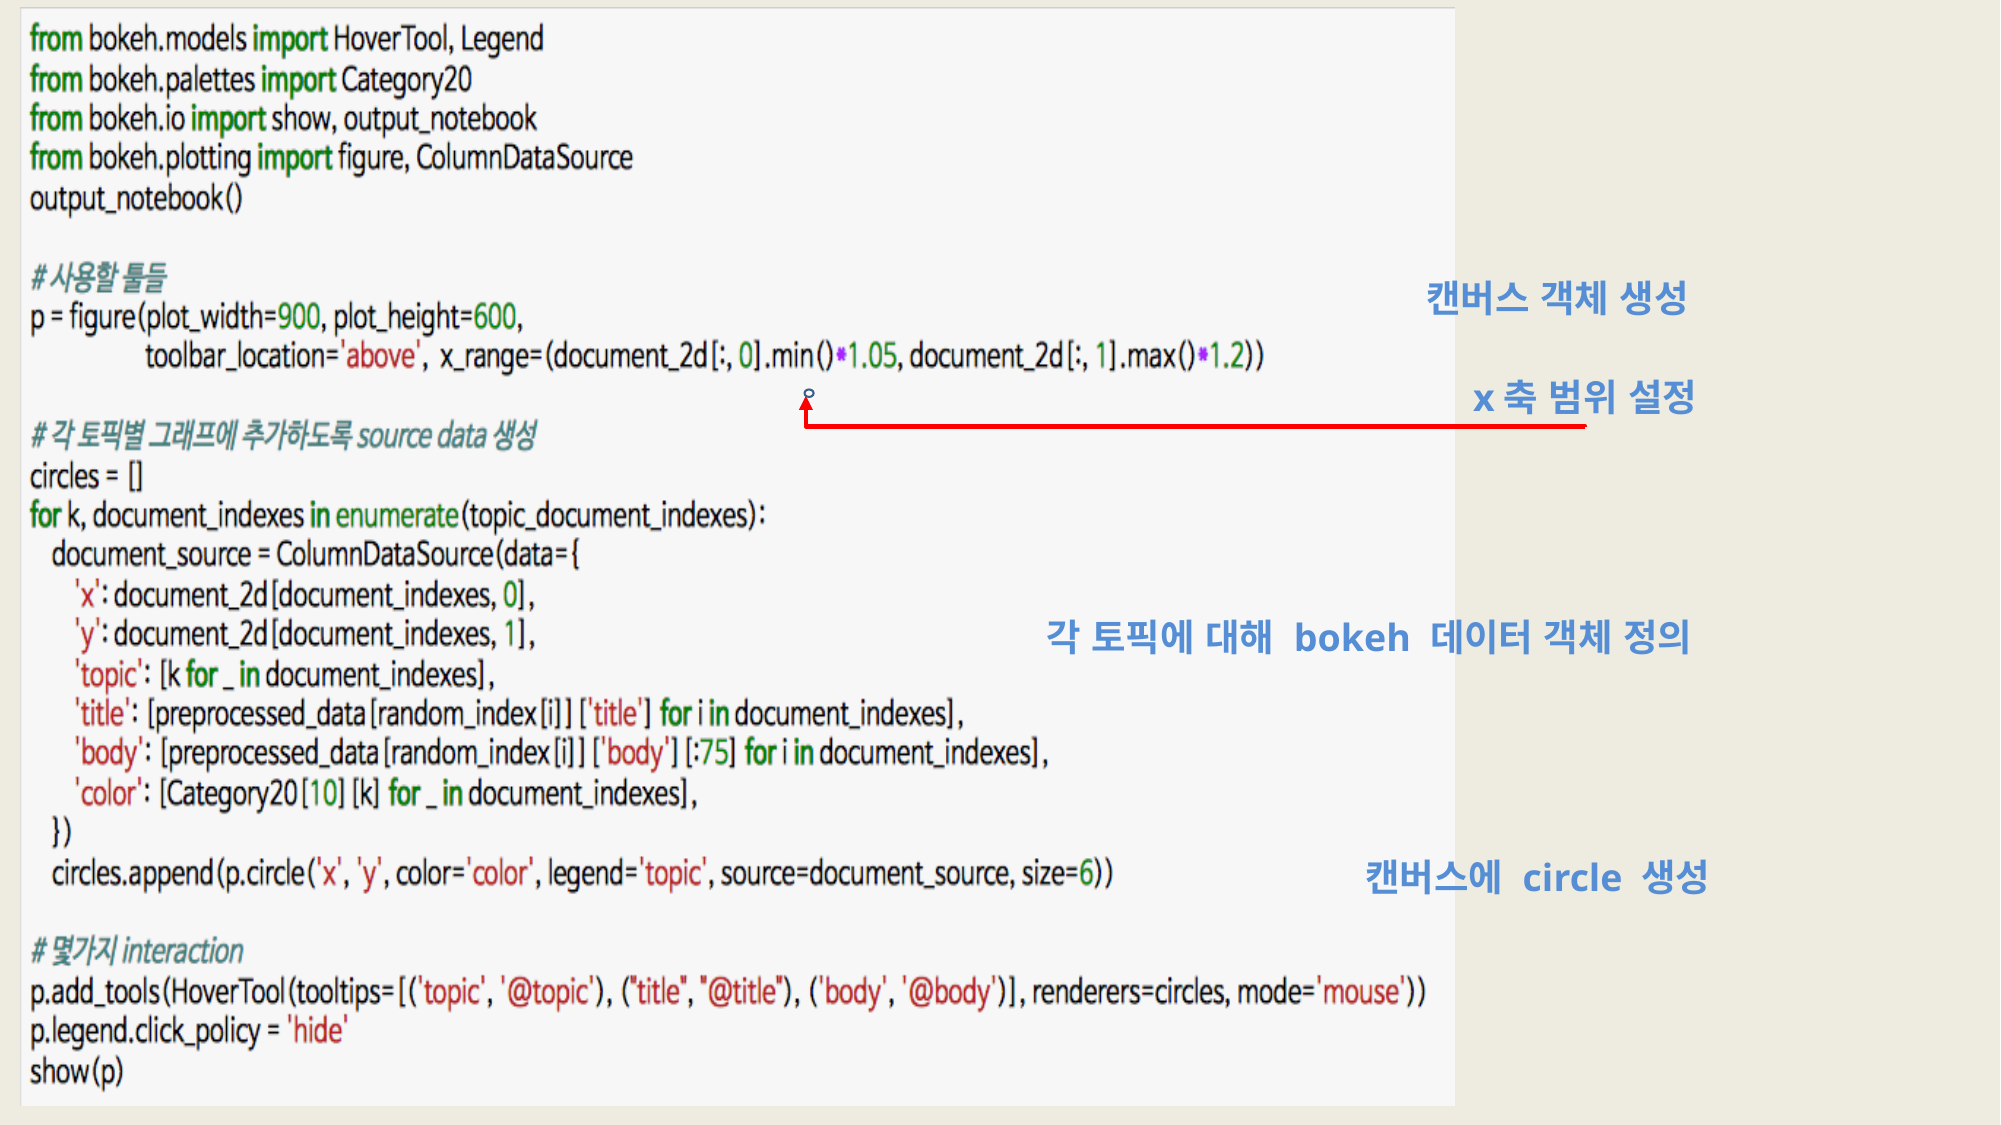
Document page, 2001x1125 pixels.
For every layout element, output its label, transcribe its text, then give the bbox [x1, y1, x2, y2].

text_box x축 범위 설정 [1458, 366, 1713, 427]
text_box 캔버스에 circle 생성 [1455, 846, 1726, 907]
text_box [1179, 21, 1212, 802]
text_box 각 토픽에 대해 bokeh 데이터 객체 정의 [1455, 606, 1708, 667]
picture [20, 7, 1455, 1106]
text_box 캔버스 객체 생성 [1455, 267, 1704, 327]
